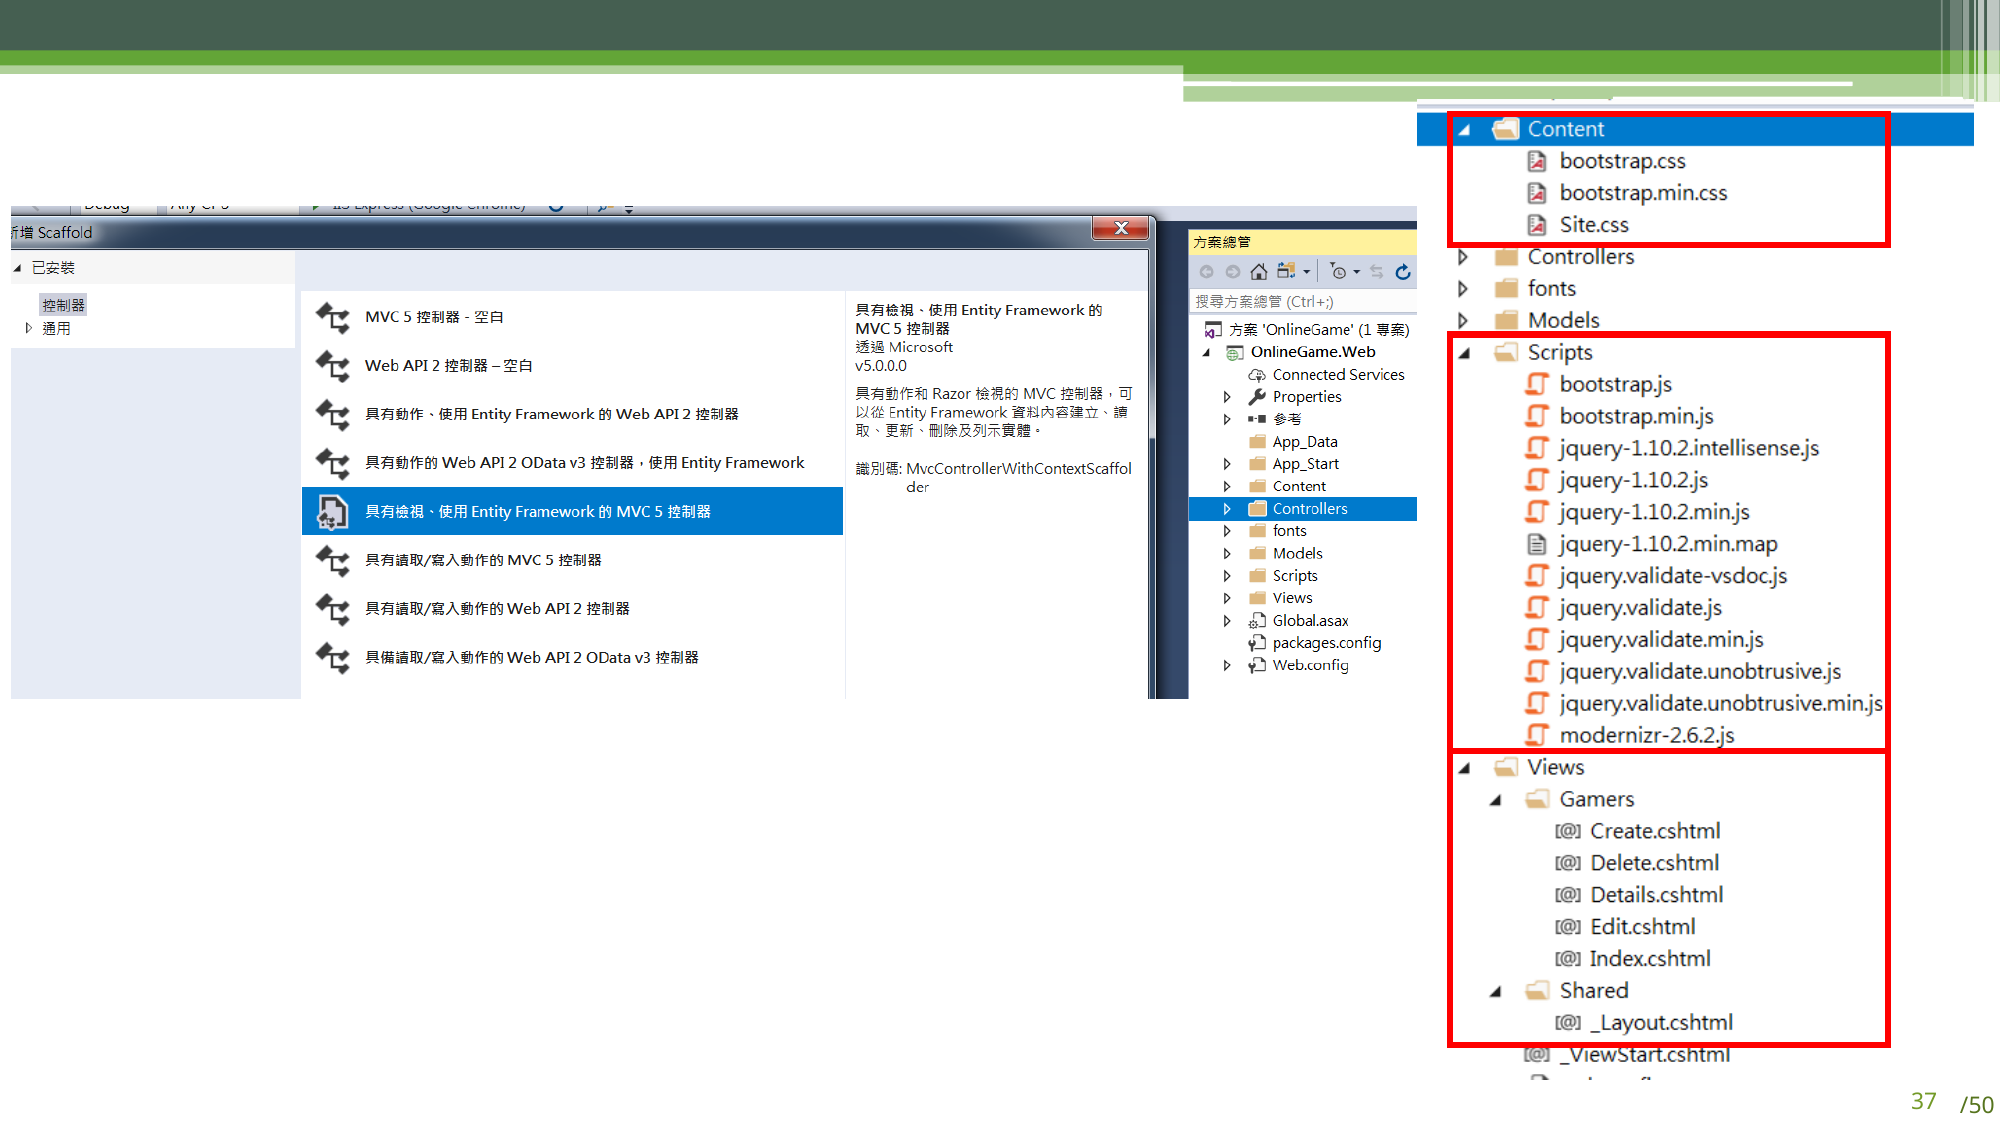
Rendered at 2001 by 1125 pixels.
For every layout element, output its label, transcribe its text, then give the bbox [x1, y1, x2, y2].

footer /50 [1953, 1083, 2000, 1124]
picture [11, 99, 1974, 1080]
slide_number 36 [1785, 1080, 1953, 1125]
